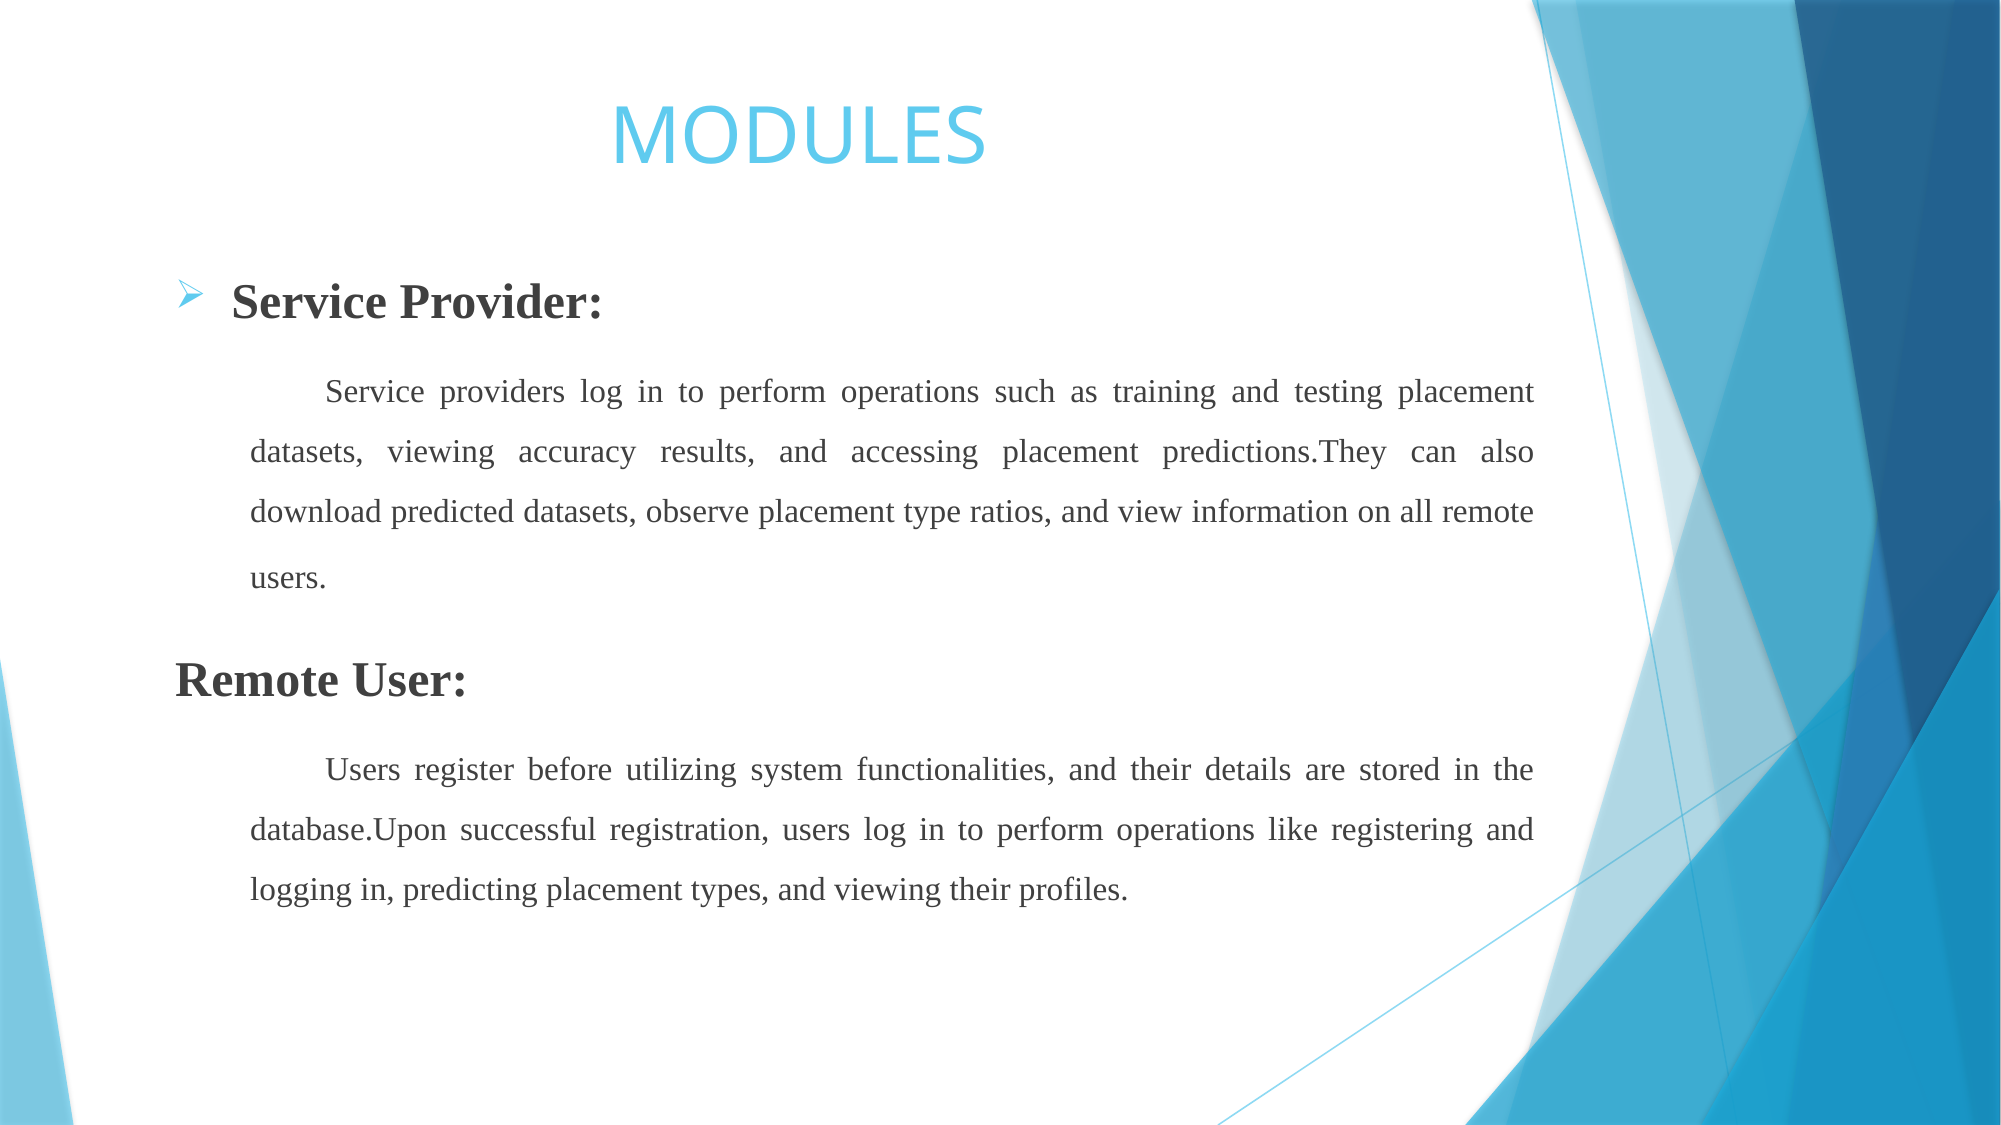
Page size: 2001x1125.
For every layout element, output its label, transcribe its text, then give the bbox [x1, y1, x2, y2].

title MODULES [48, 76, 1549, 193]
list Service Provider: Service providers log in to perform operations such as training and testing placement datasets, viewing accuracy results, and accessing placement predictions.They can also download predicted datasets, observe placement type ratios, and view information on all remote users. Remote User: Users register before utilizing system functionalities, and their details are stored in the database.Upon successful registration, users log in to perform operations like registering and logging in, predicting placement types, and viewing their profiles. [160, 231, 1582, 988]
